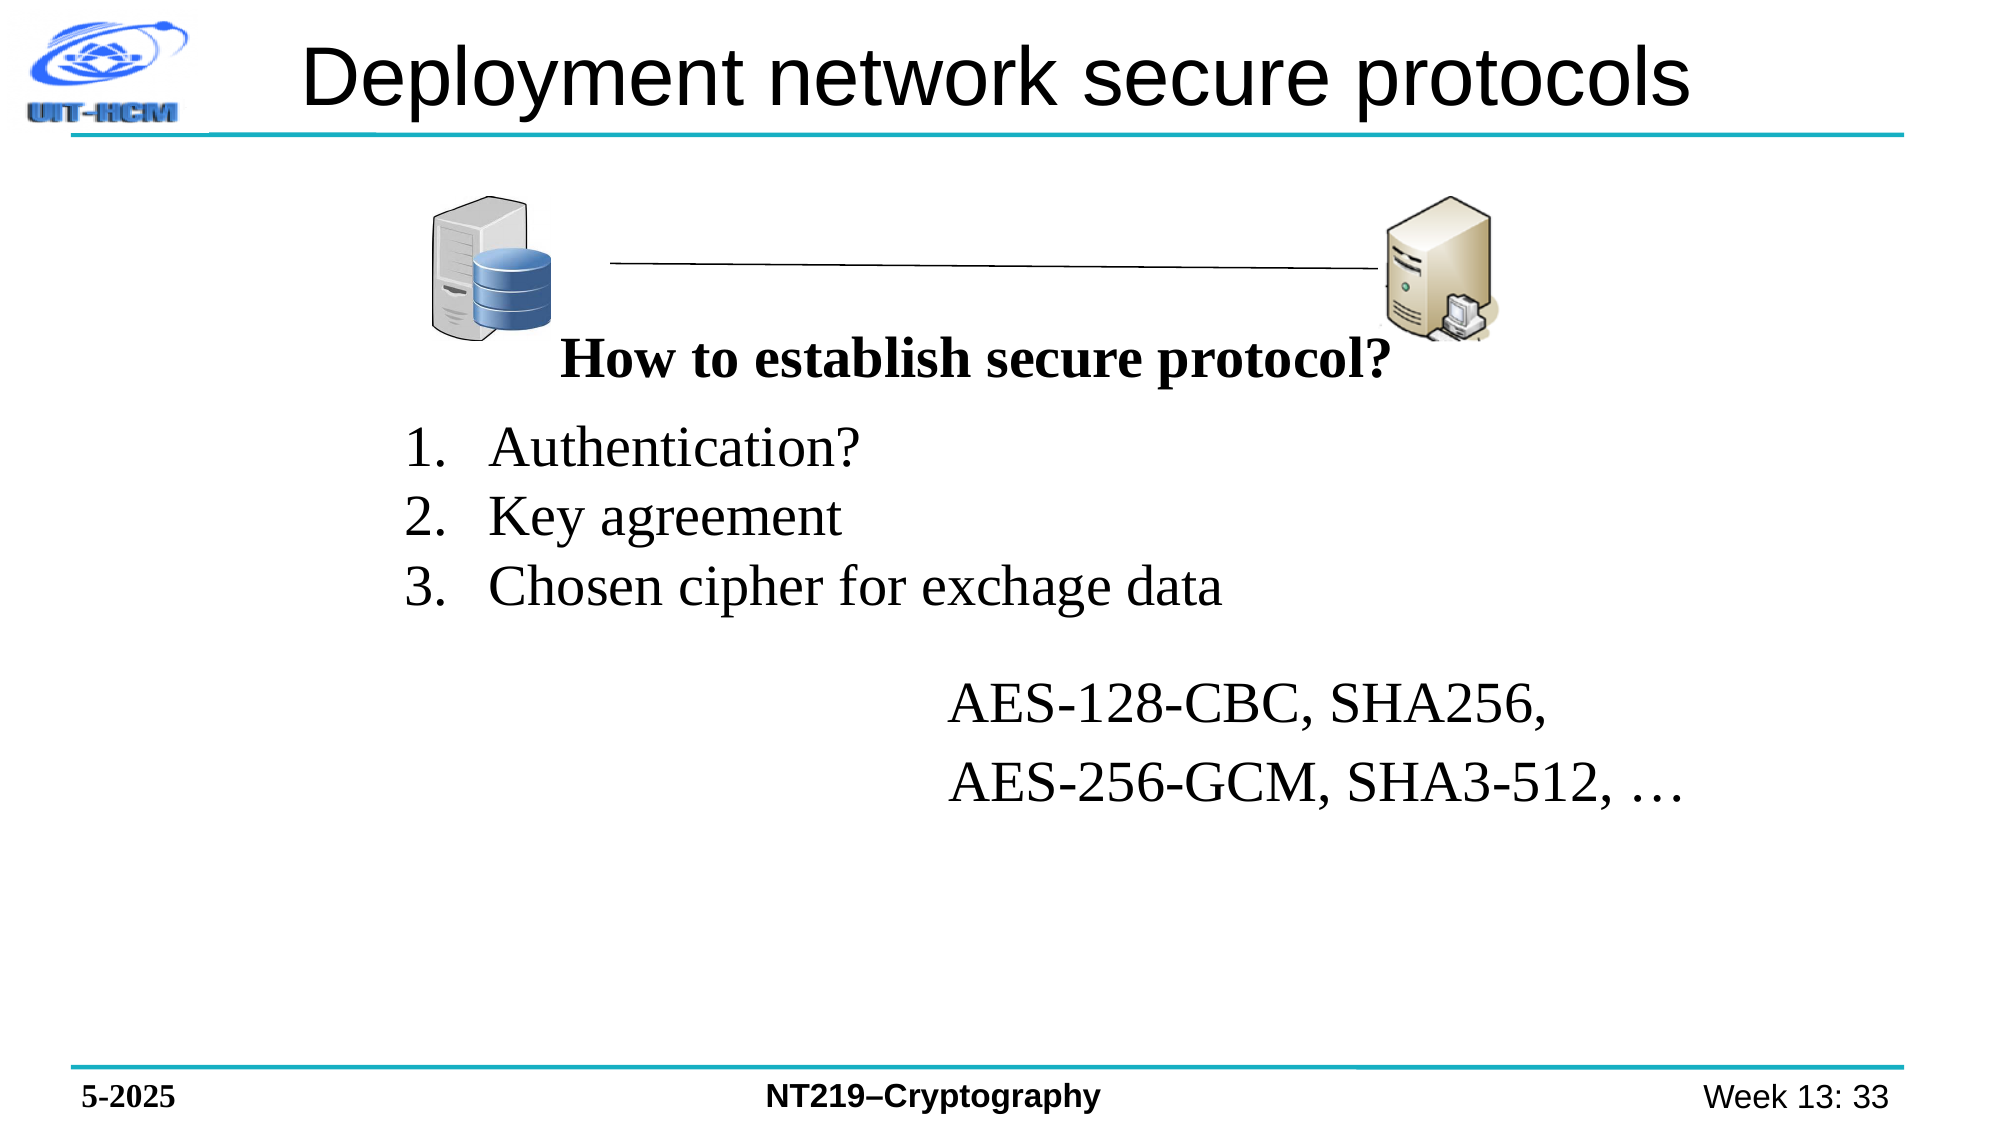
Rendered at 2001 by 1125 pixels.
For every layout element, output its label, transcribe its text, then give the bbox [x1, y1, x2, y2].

text_box Authentication? Key agreement Chosen cipher for exchage data [389, 400, 1239, 625]
picture [432, 196, 551, 342]
text_box AES-256-GCM, SHA3-512, … [933, 735, 1717, 821]
text_box How to establish secure protocol? [545, 311, 1410, 396]
picture [7, 9, 209, 133]
picture [1377, 195, 1511, 349]
text_box AES-128-CBC, SHA256, [932, 656, 1578, 742]
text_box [609, 263, 1379, 269]
title Deployment network secure protocols [285, 7, 1750, 138]
